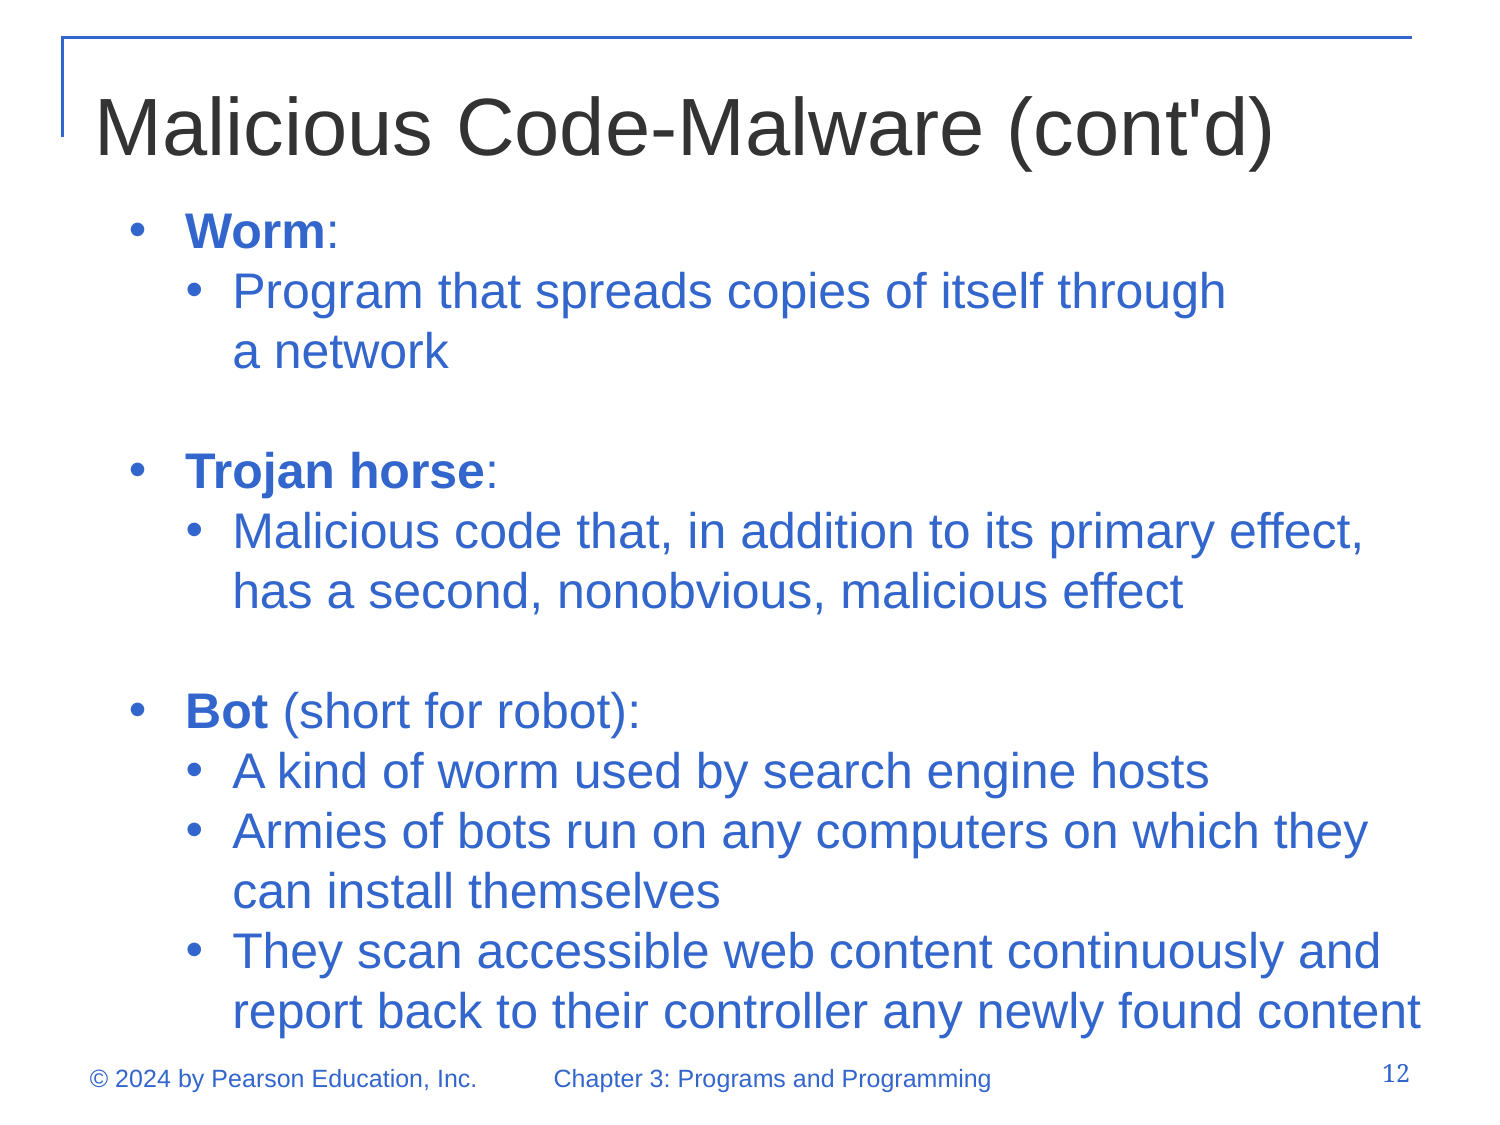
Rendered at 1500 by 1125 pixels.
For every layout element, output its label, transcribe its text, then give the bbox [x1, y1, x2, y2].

title Malicious Code-Malware (cont'd) [79, 64, 1385, 180]
slide_number 12 [1212, 1024, 1425, 1100]
text_box Worm: Program that spreads copies of itself through a network Trojan horse: Malicious code that, in addition to its primary effect, has a second, nonobvious, malicious effect Bot (short for robot): A kind of worm used by search engine hosts Armies of bots run on any computers on which they can install themselves They scan accessible web content continuously and report back to their controller any newly found content [113, 191, 1465, 1125]
